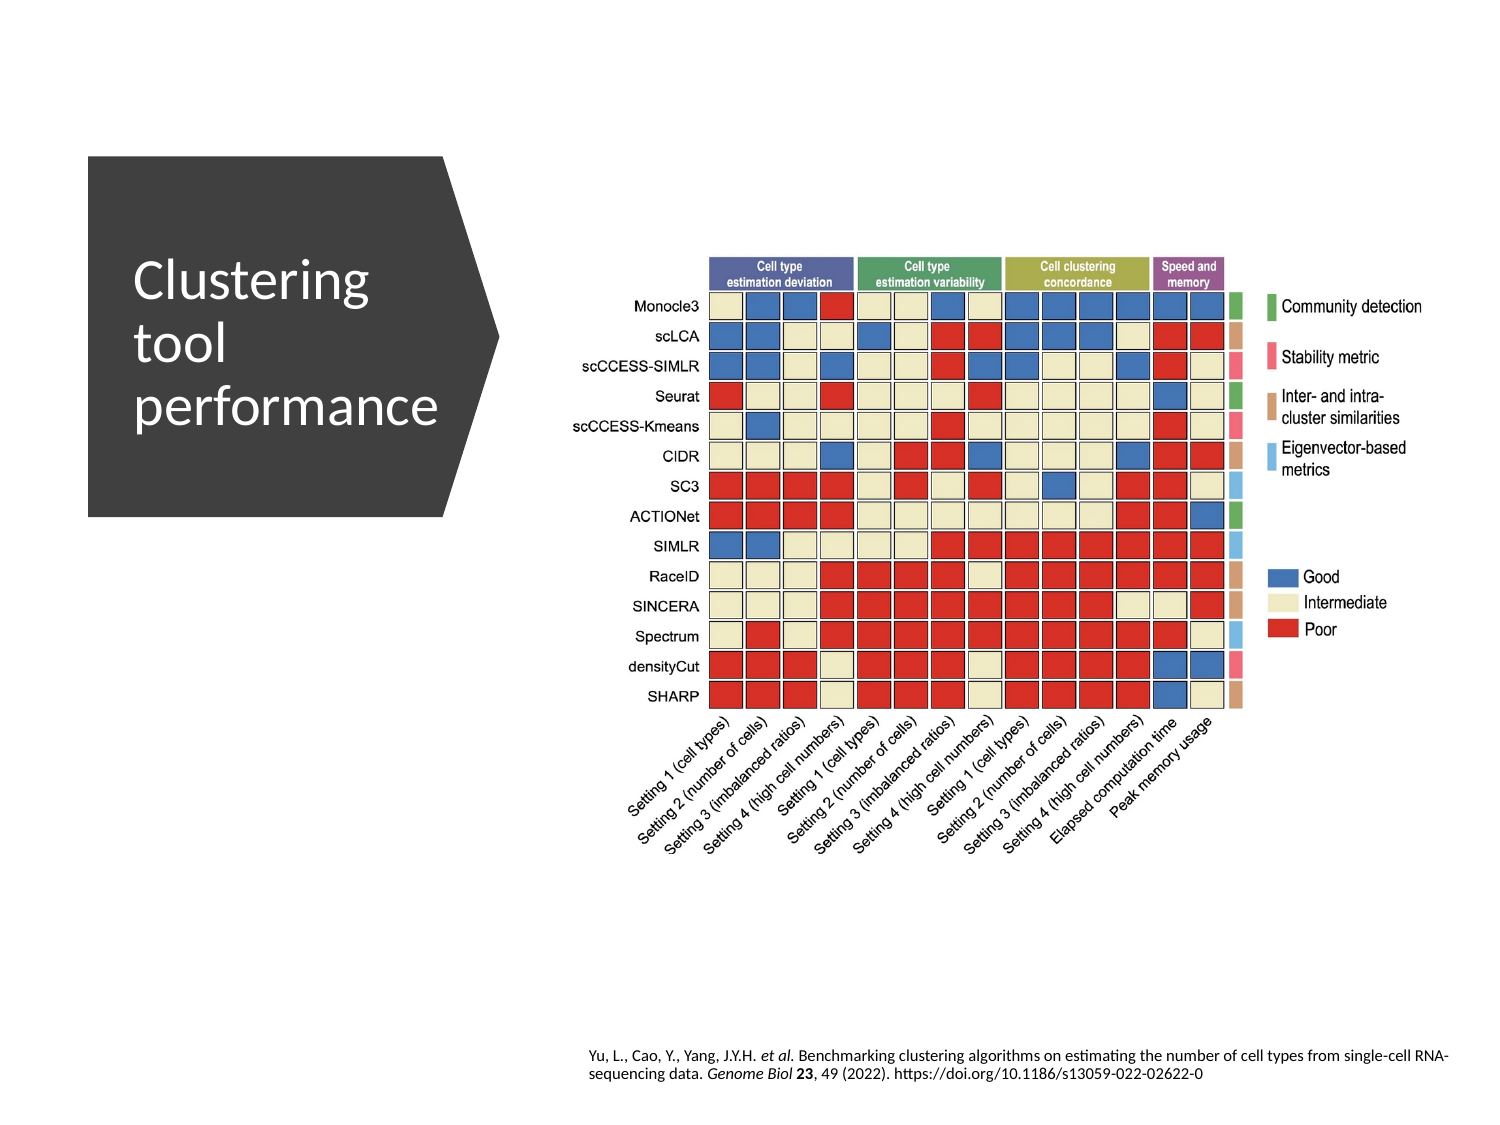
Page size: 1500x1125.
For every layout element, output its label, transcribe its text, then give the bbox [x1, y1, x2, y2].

picture [573, 250, 1424, 855]
text_box Yu, L., Cao, Y., Yang, J.Y.H. et al. Benchmarking clustering algorithms on estimating the number of cell types from single-cell RNA-sequencing data. Genome Biol 23, 49 (2022). https://doi.org/10.1186/s13059-022-02622-0 [573, 1039, 1500, 1096]
text_box Clustering tool performance [118, 197, 467, 490]
text_box [467, 226, 502, 447]
text_box [86, 154, 458, 520]
